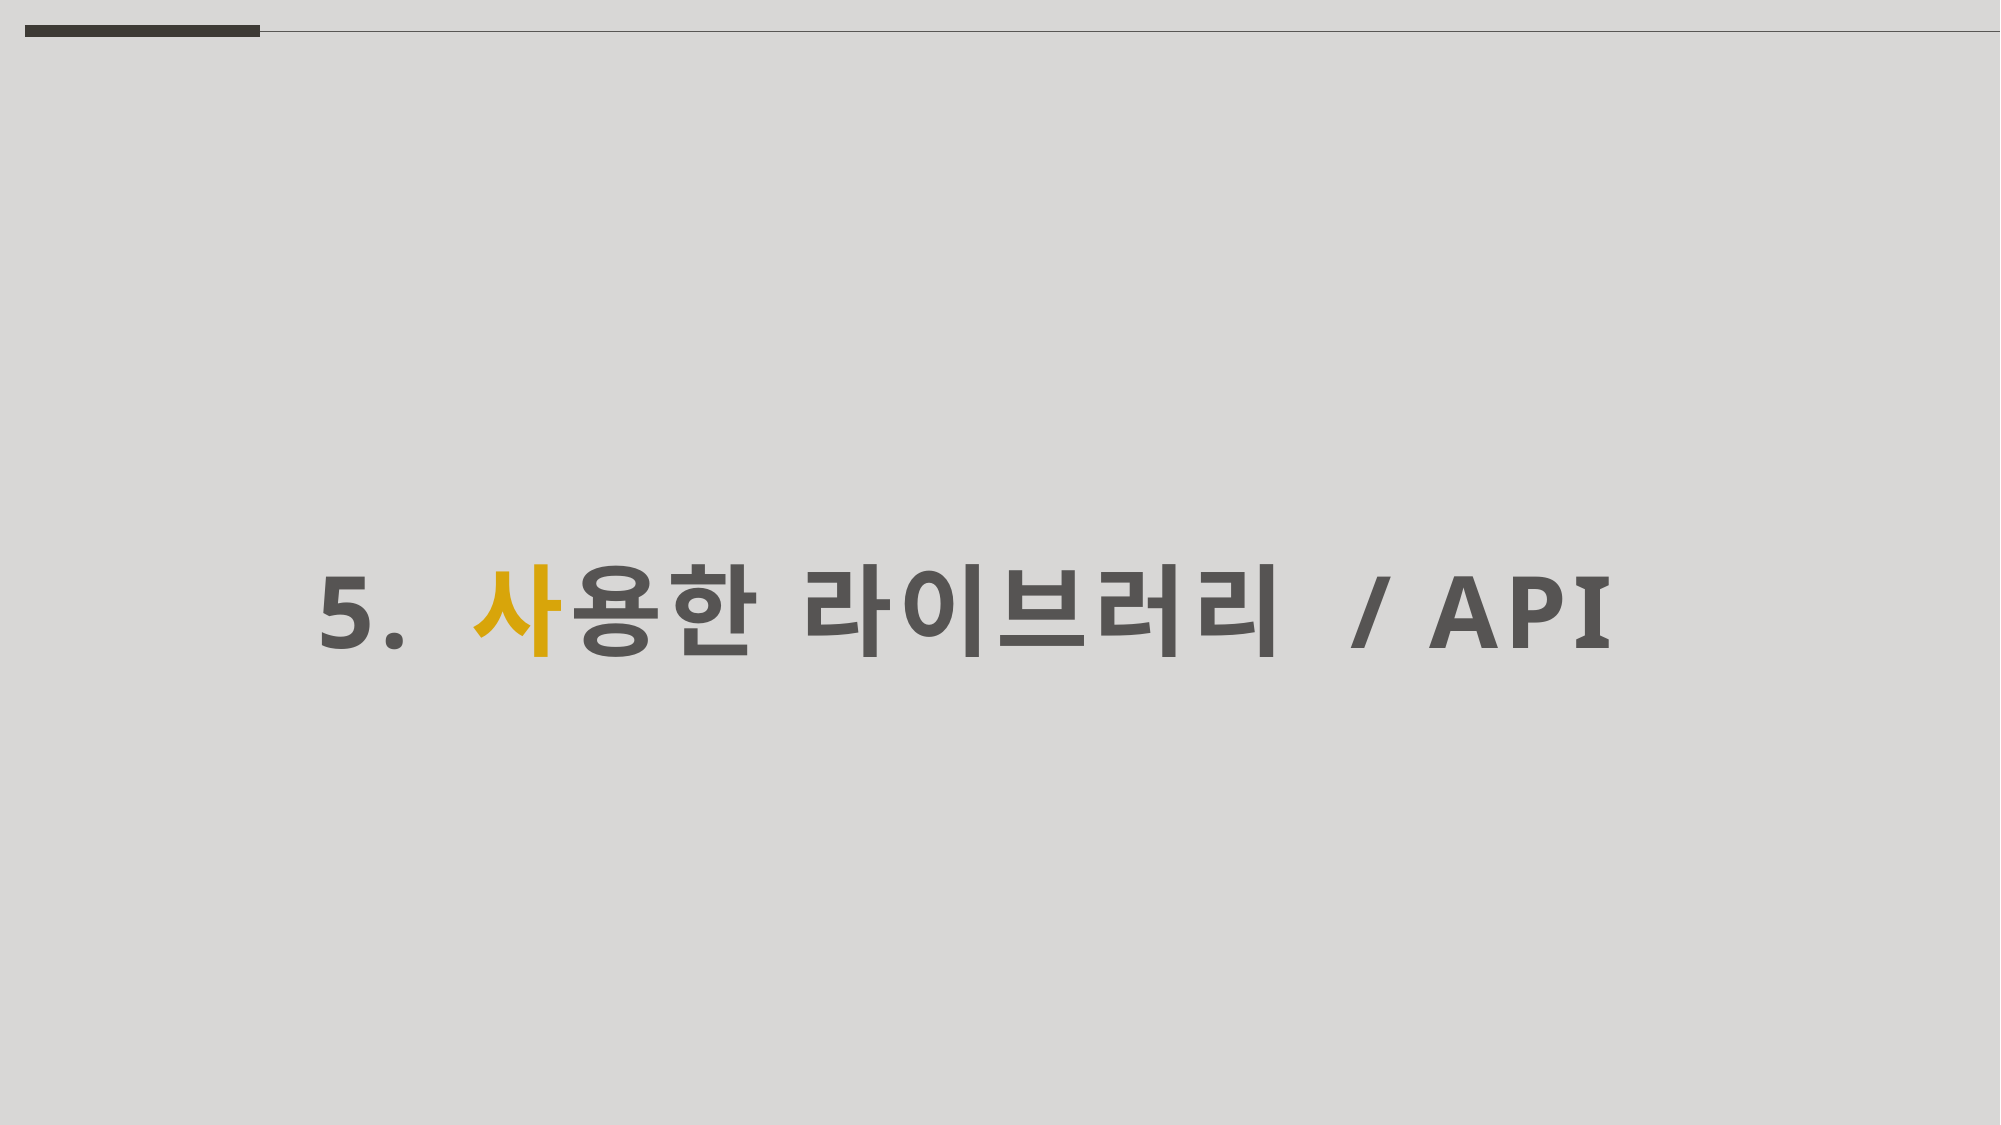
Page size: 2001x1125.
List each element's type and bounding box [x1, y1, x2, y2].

text_box [0, 0, 2000, 1125]
